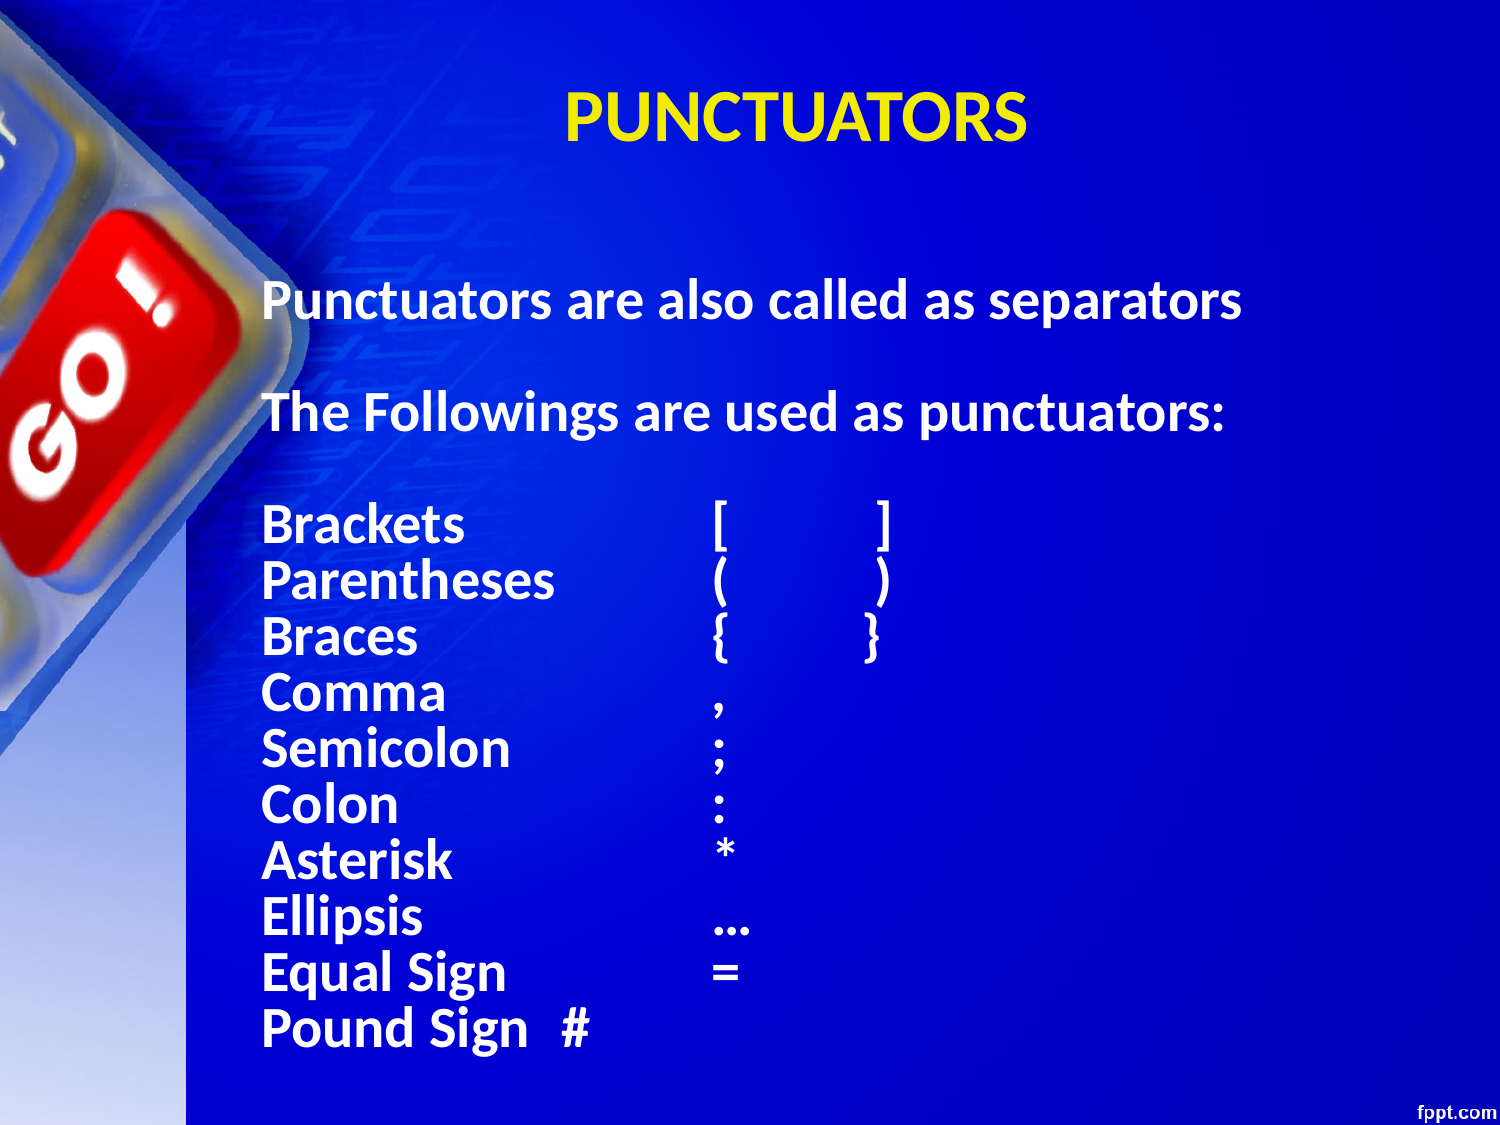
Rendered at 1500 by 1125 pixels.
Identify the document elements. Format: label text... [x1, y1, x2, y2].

text_box Punctuators are also called as separators The Followings are used as punctuators: Brackets [ ] Parentheses ( ) Braces { } Comma , Semicolon ; Colon : Asterisk * Ellipsis … Equal Sign = Pound Sign # [246, 187, 1442, 1055]
picture [0, 0, 1500, 1125]
title PUNCTUATORS [117, 46, 1477, 176]
